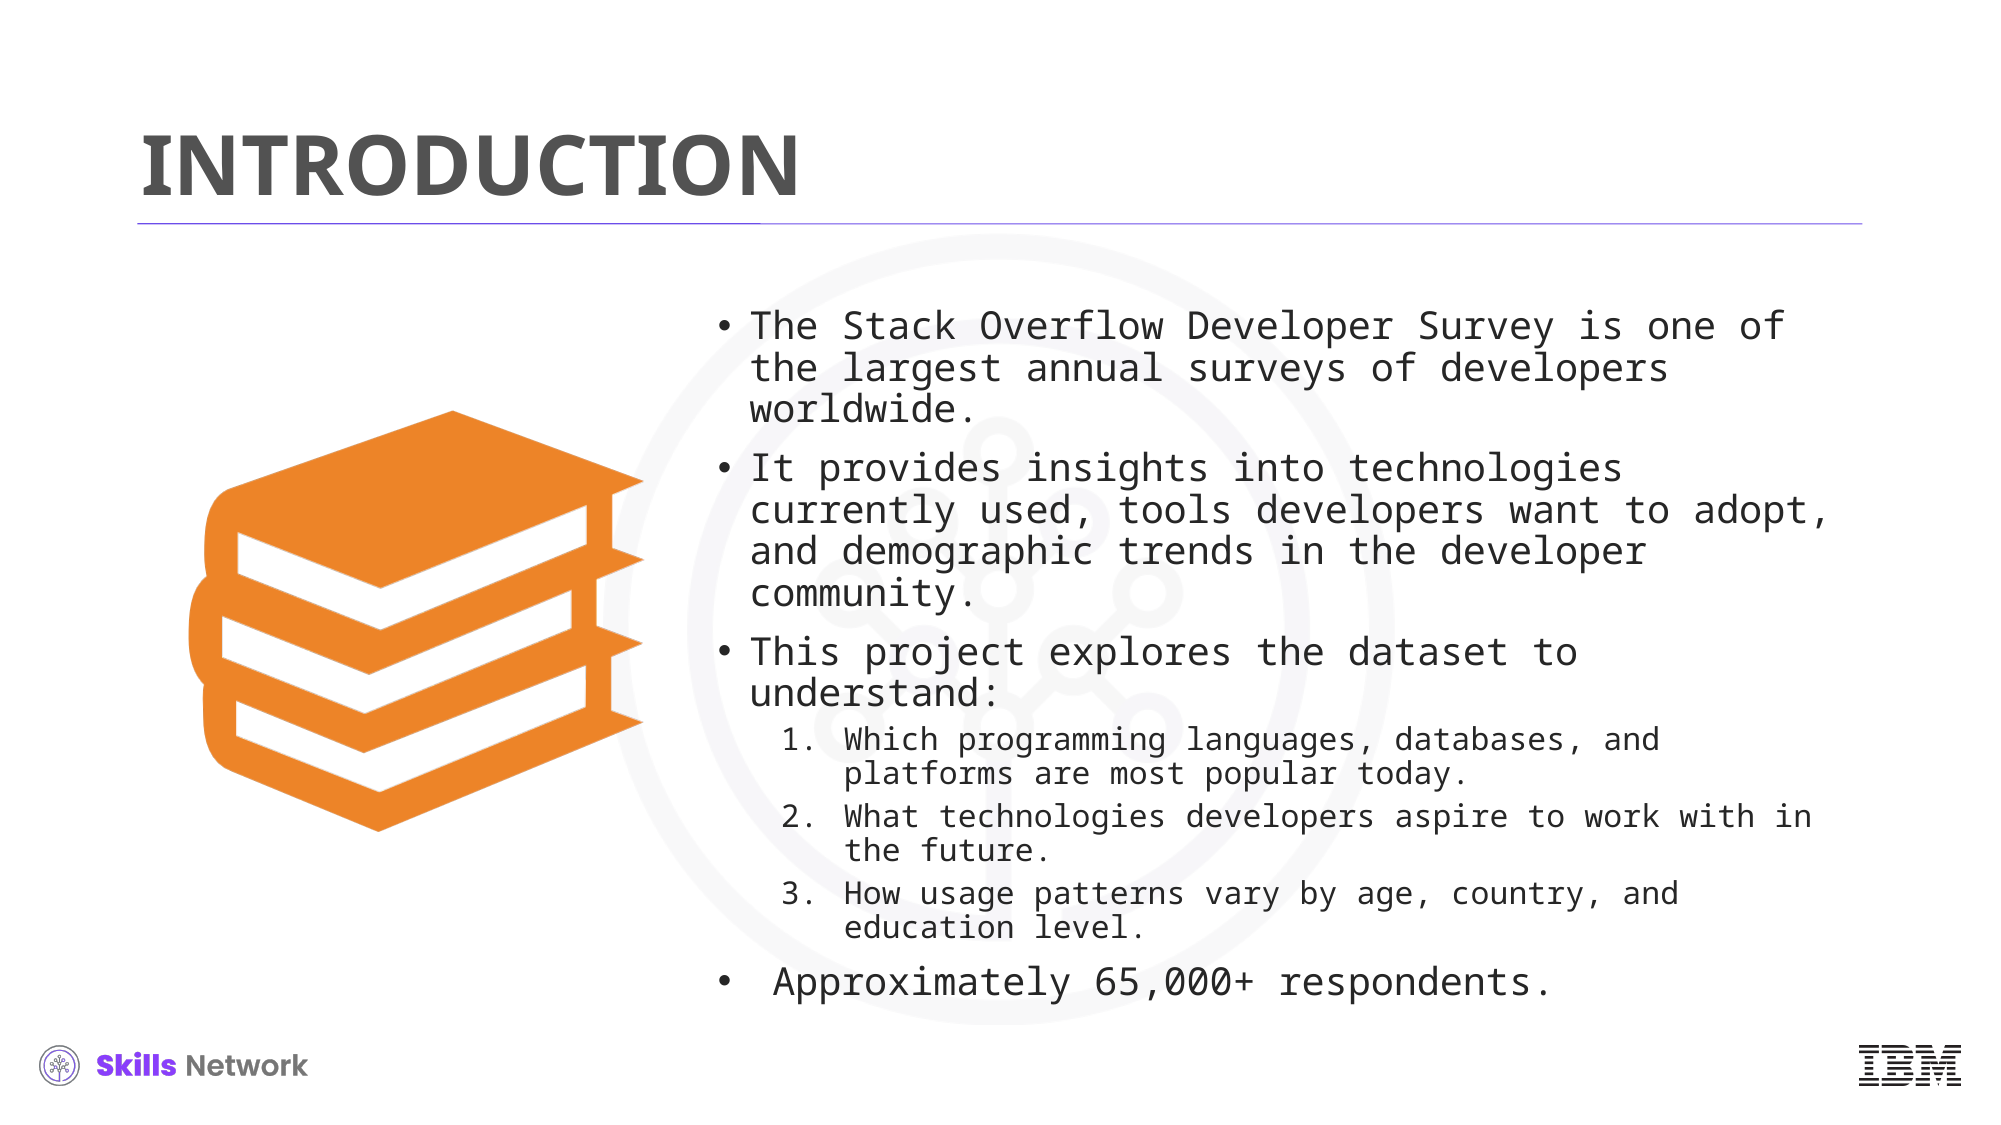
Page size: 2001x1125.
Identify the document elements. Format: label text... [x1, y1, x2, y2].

picture [163, 370, 665, 872]
text_box The Stack Overflow Developer Survey is one of the largest annual surveys of developers worldwide. It provides insights into technologies currently used, tools developers want to adopt, and demographic trends in the developer community. This project explores the dataset to understand: Which programming languages, databases, and platforms are most popular today. What technologies developers aspire to work with in the future. How usage patterns vary by age, country, and education level. Approximately 65,000+ respondents. [702, 299, 1863, 1014]
title INTRODUCTION [126, 59, 1381, 278]
picture [1859, 1045, 1961, 1086]
picture [39, 1045, 308, 1086]
